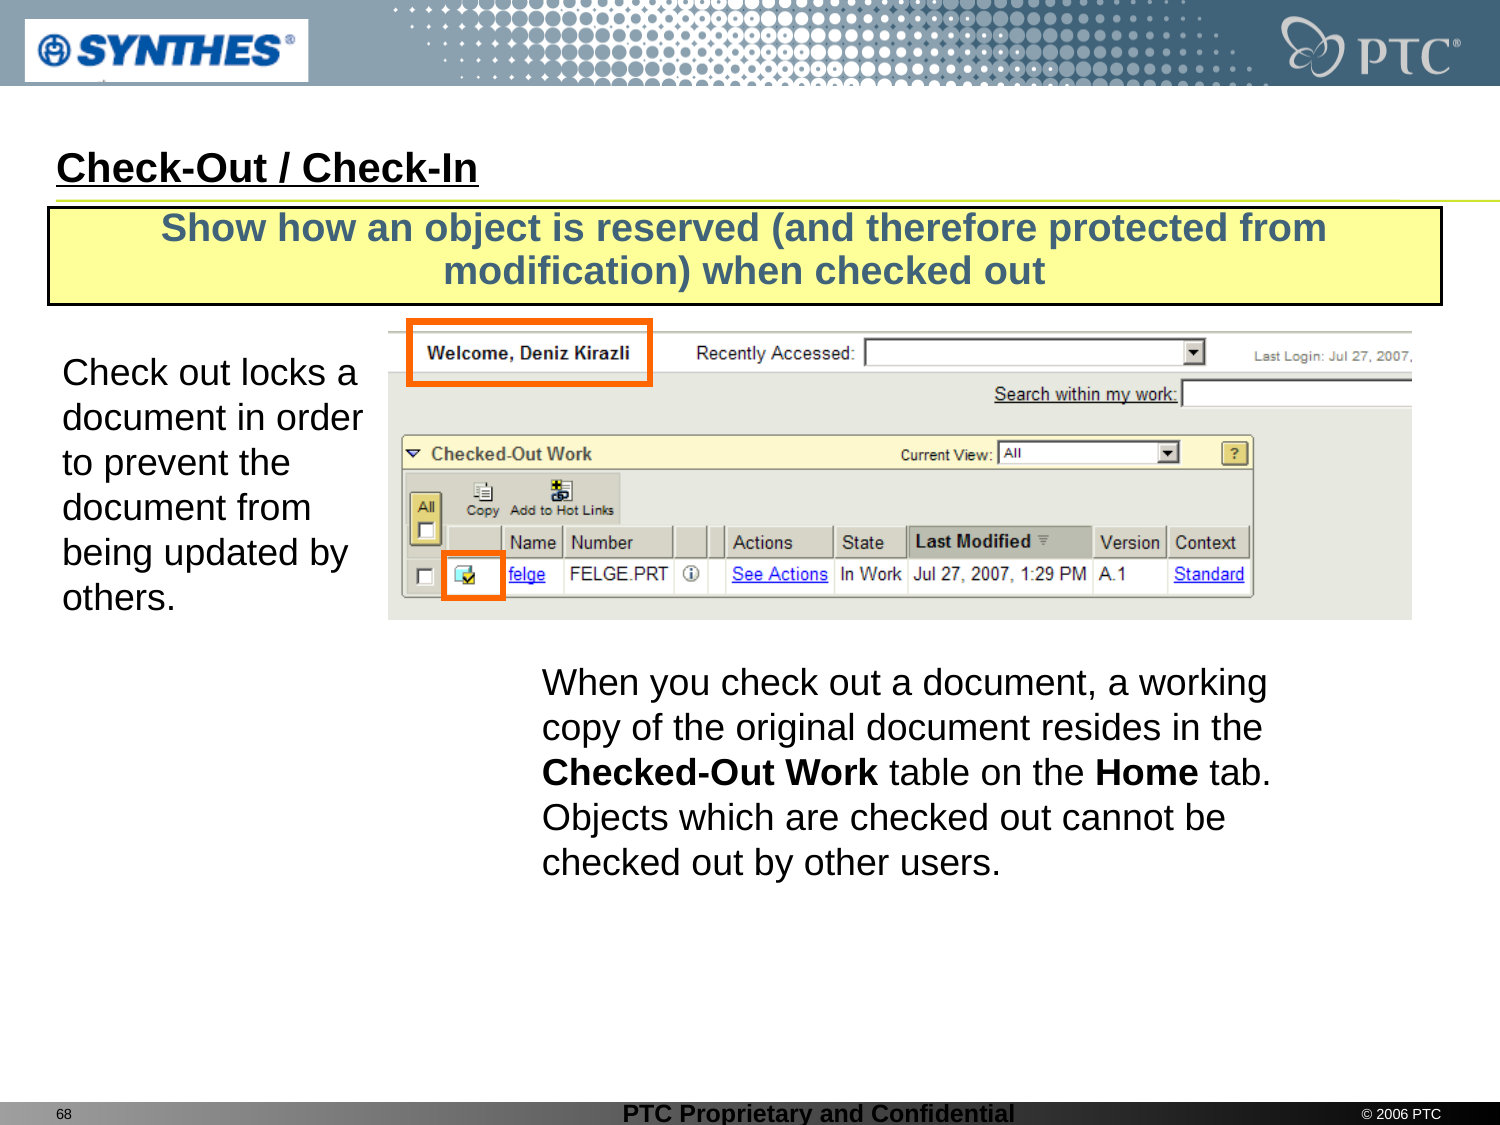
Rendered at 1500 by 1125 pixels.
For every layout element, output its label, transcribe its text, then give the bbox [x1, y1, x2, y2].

text_box [409, 321, 650, 329]
picture [0, 0, 1500, 86]
text_box Check out locks a document in order to prevent the document from being updated by others. [47, 340, 385, 626]
text_box When you check out a document, a working copy of the original document resides in the Checked-Out Work table on the Home tab. Objects which are checked out cannot be checked out by other users. [527, 650, 1348, 891]
text_box Show how an object is reserved (and therefore protected from modification) when checked out [48, 207, 1442, 305]
picture [387, 331, 1412, 620]
slide_number 68 [55, 1104, 130, 1123]
title Check-Out / Check-In [55, 127, 1442, 191]
footer © 2006 PTC [1345, 1104, 1442, 1123]
